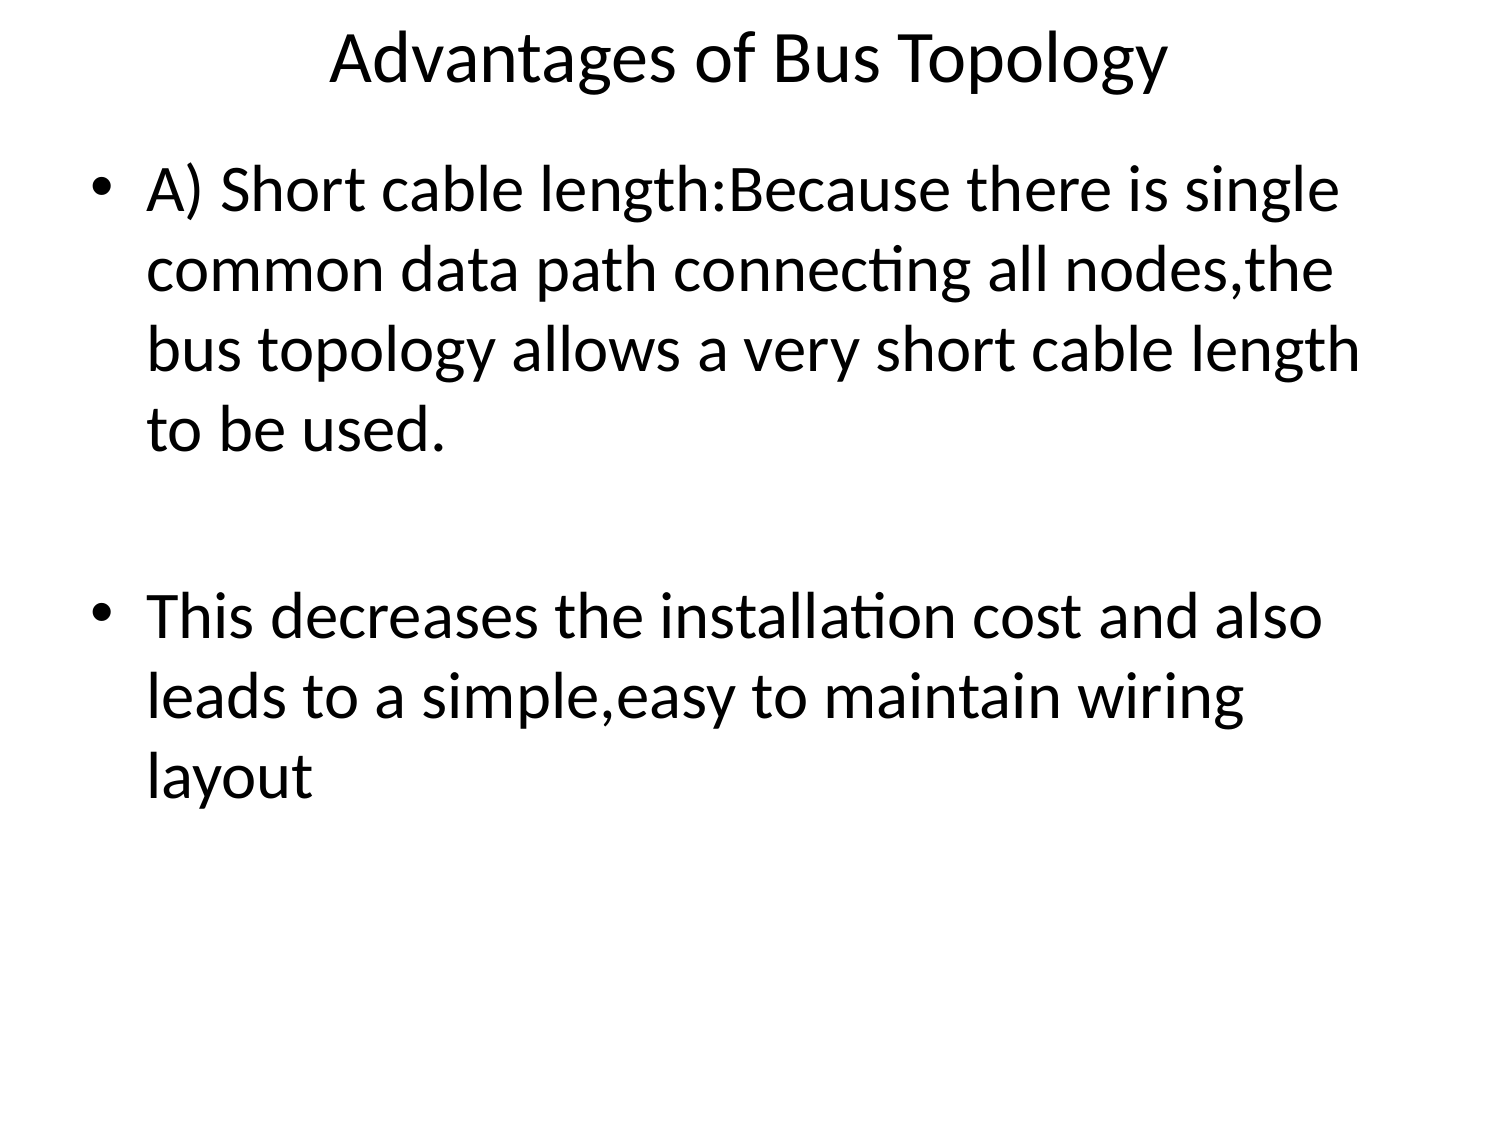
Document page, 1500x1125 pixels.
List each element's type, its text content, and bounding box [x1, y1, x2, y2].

list A) Short cable length:Because there is single common data path connecting all nodes,the bus topology allows a very short cable length to be used. This decreases the installation cost and also leads to a simple,easy to maintain wiring layout [75, 137, 1425, 1005]
title Advantages of Bus Topology [75, 0, 1425, 105]
